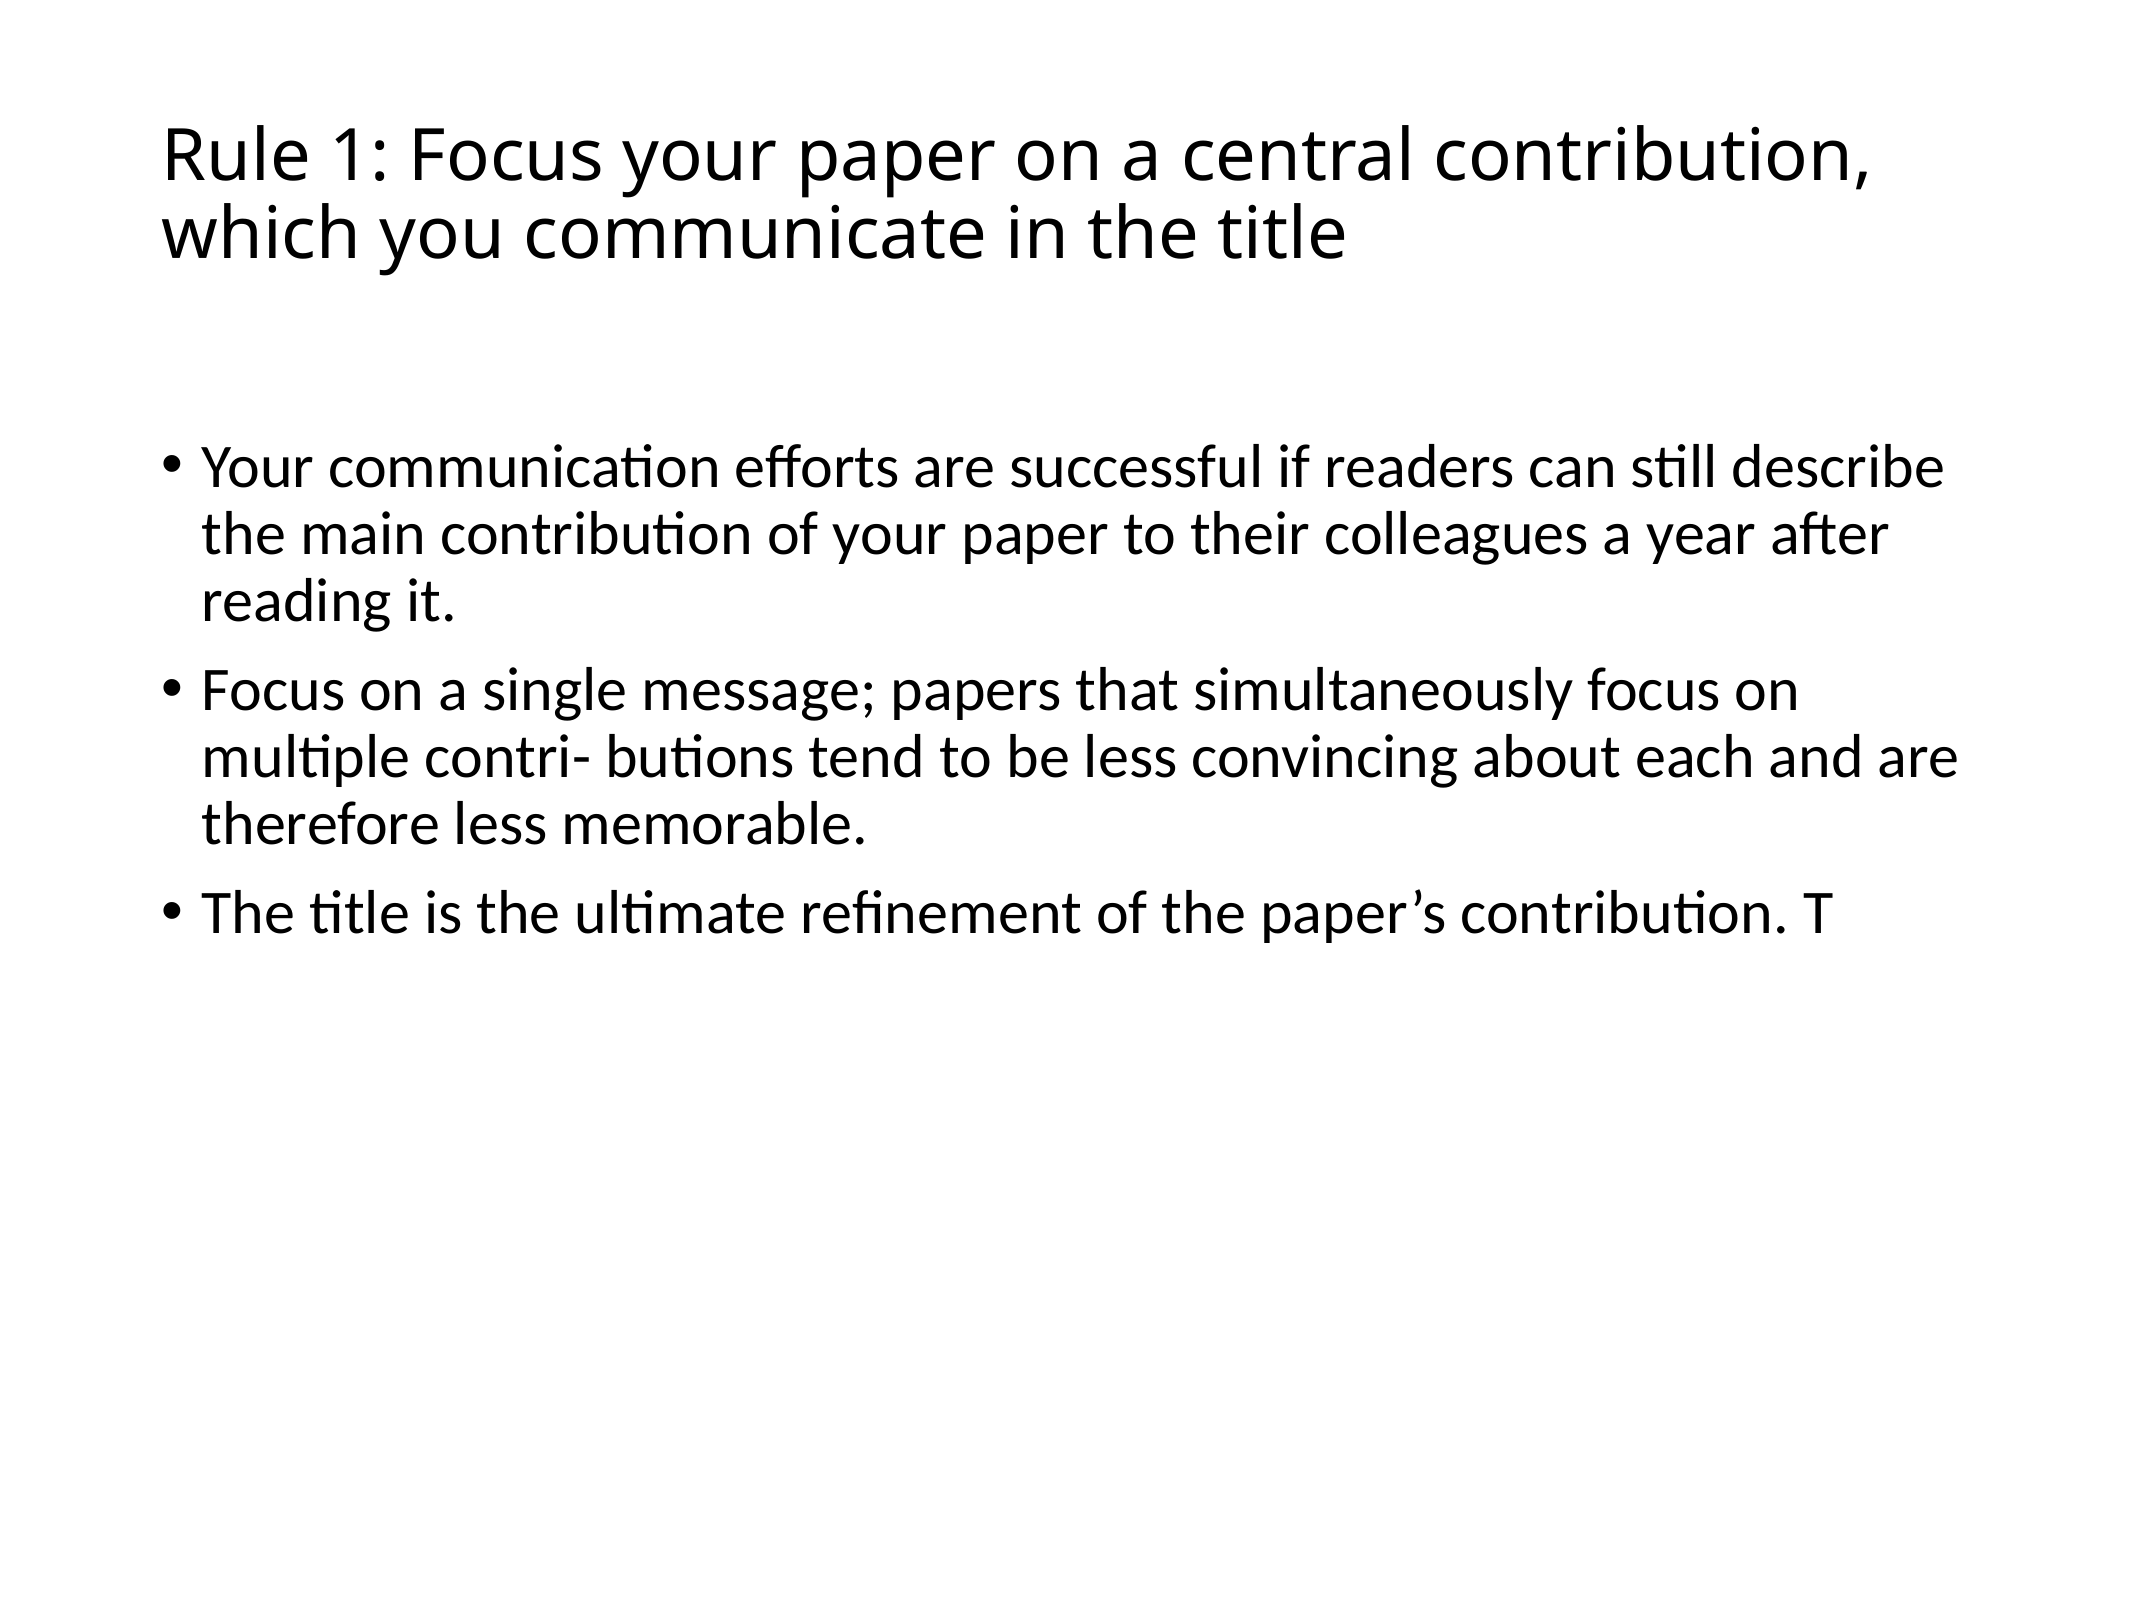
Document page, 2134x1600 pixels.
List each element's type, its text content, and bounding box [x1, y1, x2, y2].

title Rule 1: Focus your paper on a central contribution, which you communicate in the title [146, 85, 1987, 395]
list Your communication efforts are successful if readers can still describe the main contribution of your paper to their colleagues a year after reading it. Focus on a single message; papers that simultaneously focus on multiple contri- butions tend to be less convincing about each and are therefore less memorable. The title is the ultimate refinement of the paper’s contribution. T [146, 425, 1987, 1442]
